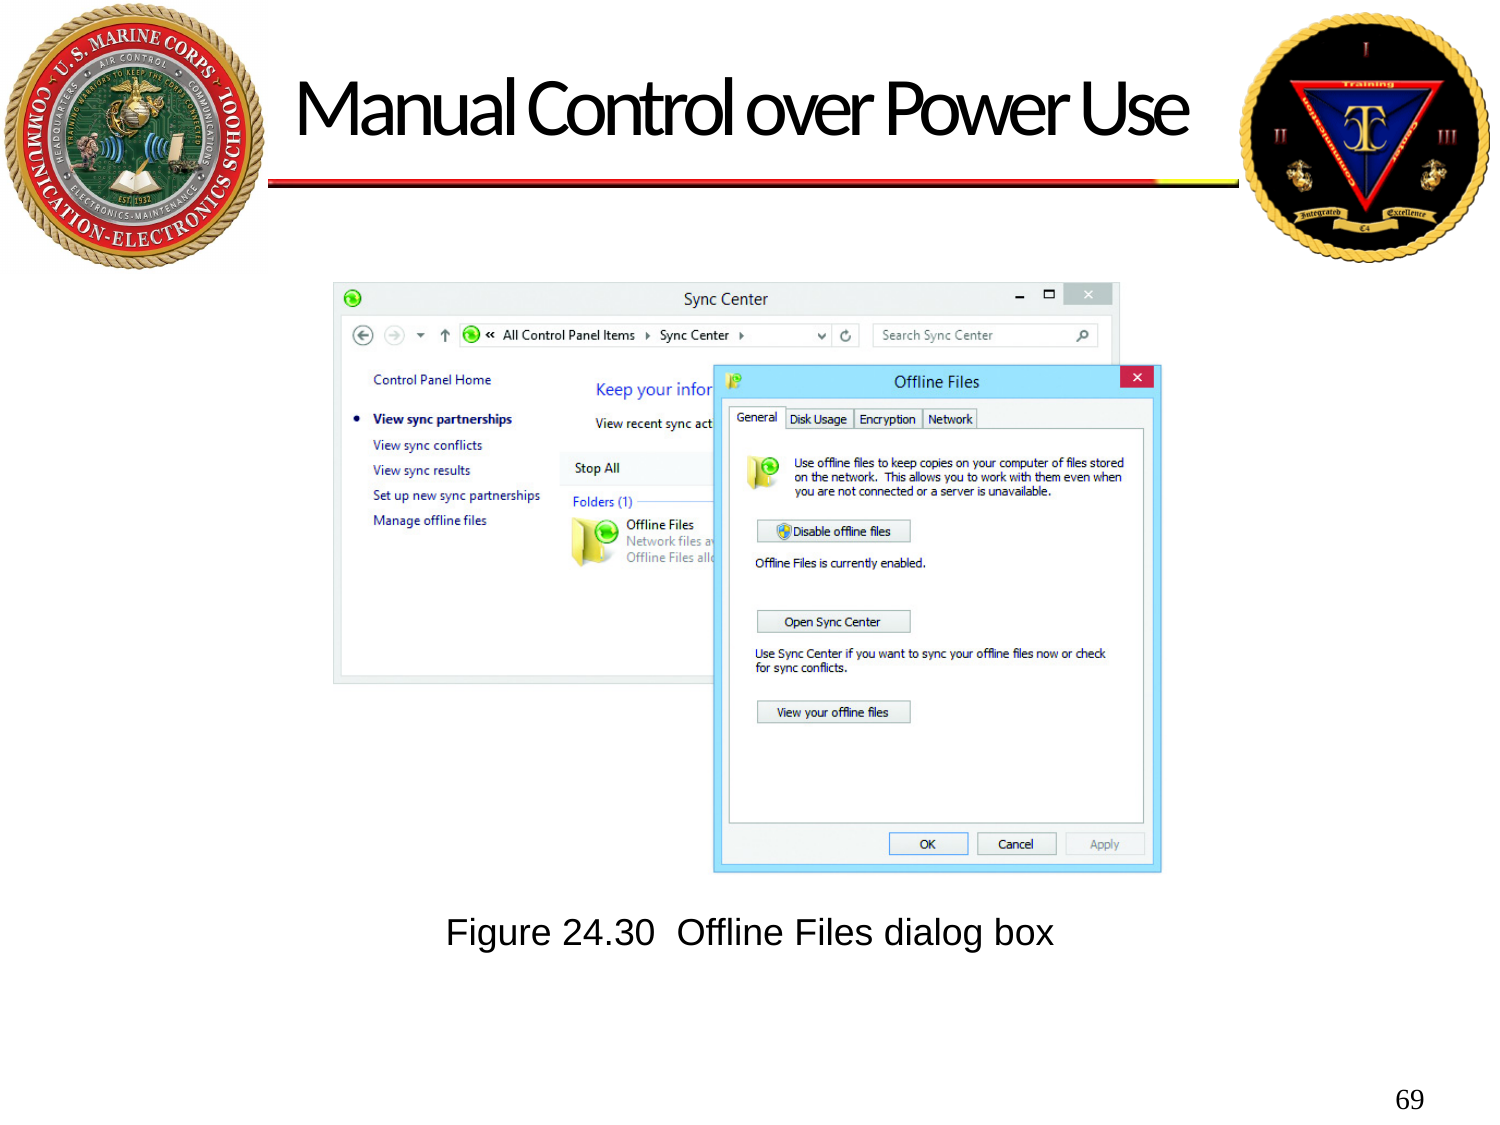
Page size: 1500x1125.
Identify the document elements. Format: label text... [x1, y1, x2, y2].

title Manual Control over Power Use [75, 45, 1425, 233]
picture [1239, 12, 1490, 263]
picture [333, 281, 1167, 877]
text_box Figure 24.30 Offline Files dialog box [430, 905, 1070, 962]
picture [0, 0, 268, 274]
